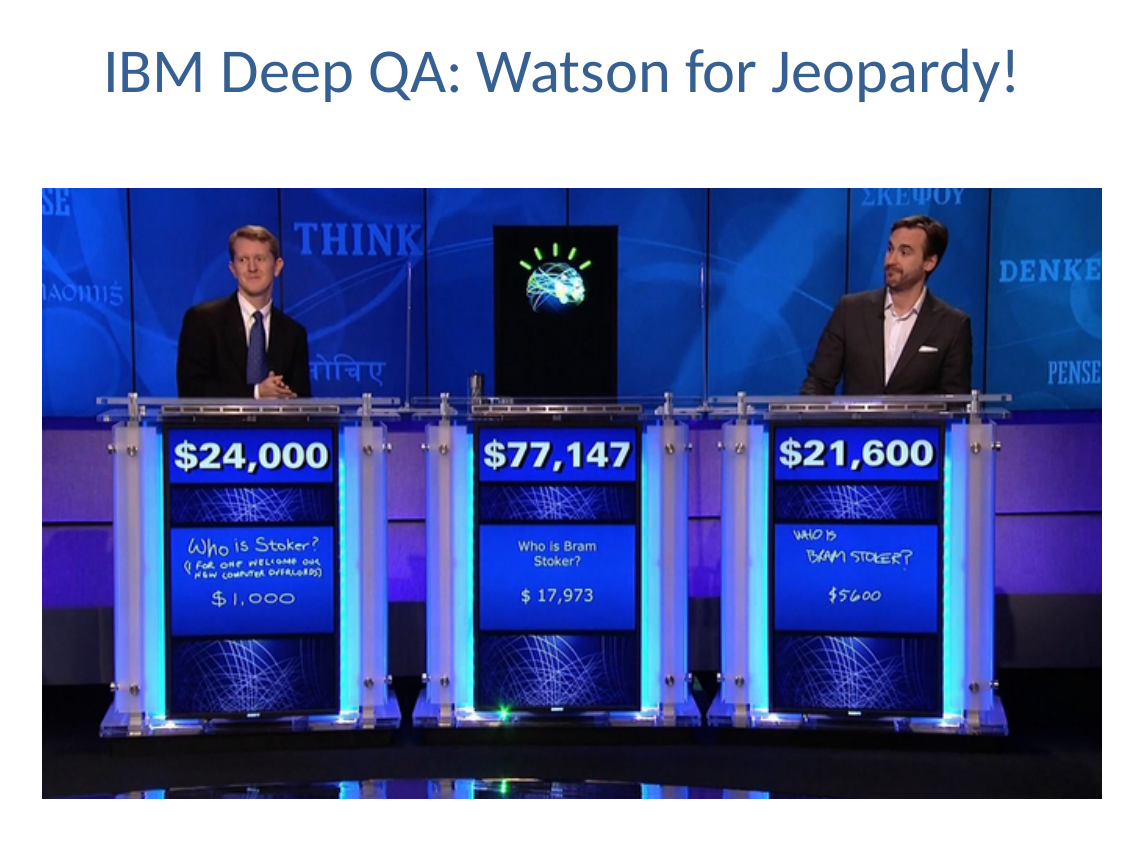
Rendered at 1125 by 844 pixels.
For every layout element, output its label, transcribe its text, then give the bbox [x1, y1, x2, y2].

picture [42, 188, 1102, 799]
title IBM Deep QA: Watson for Jeopardy! [0, 0, 1125, 135]
